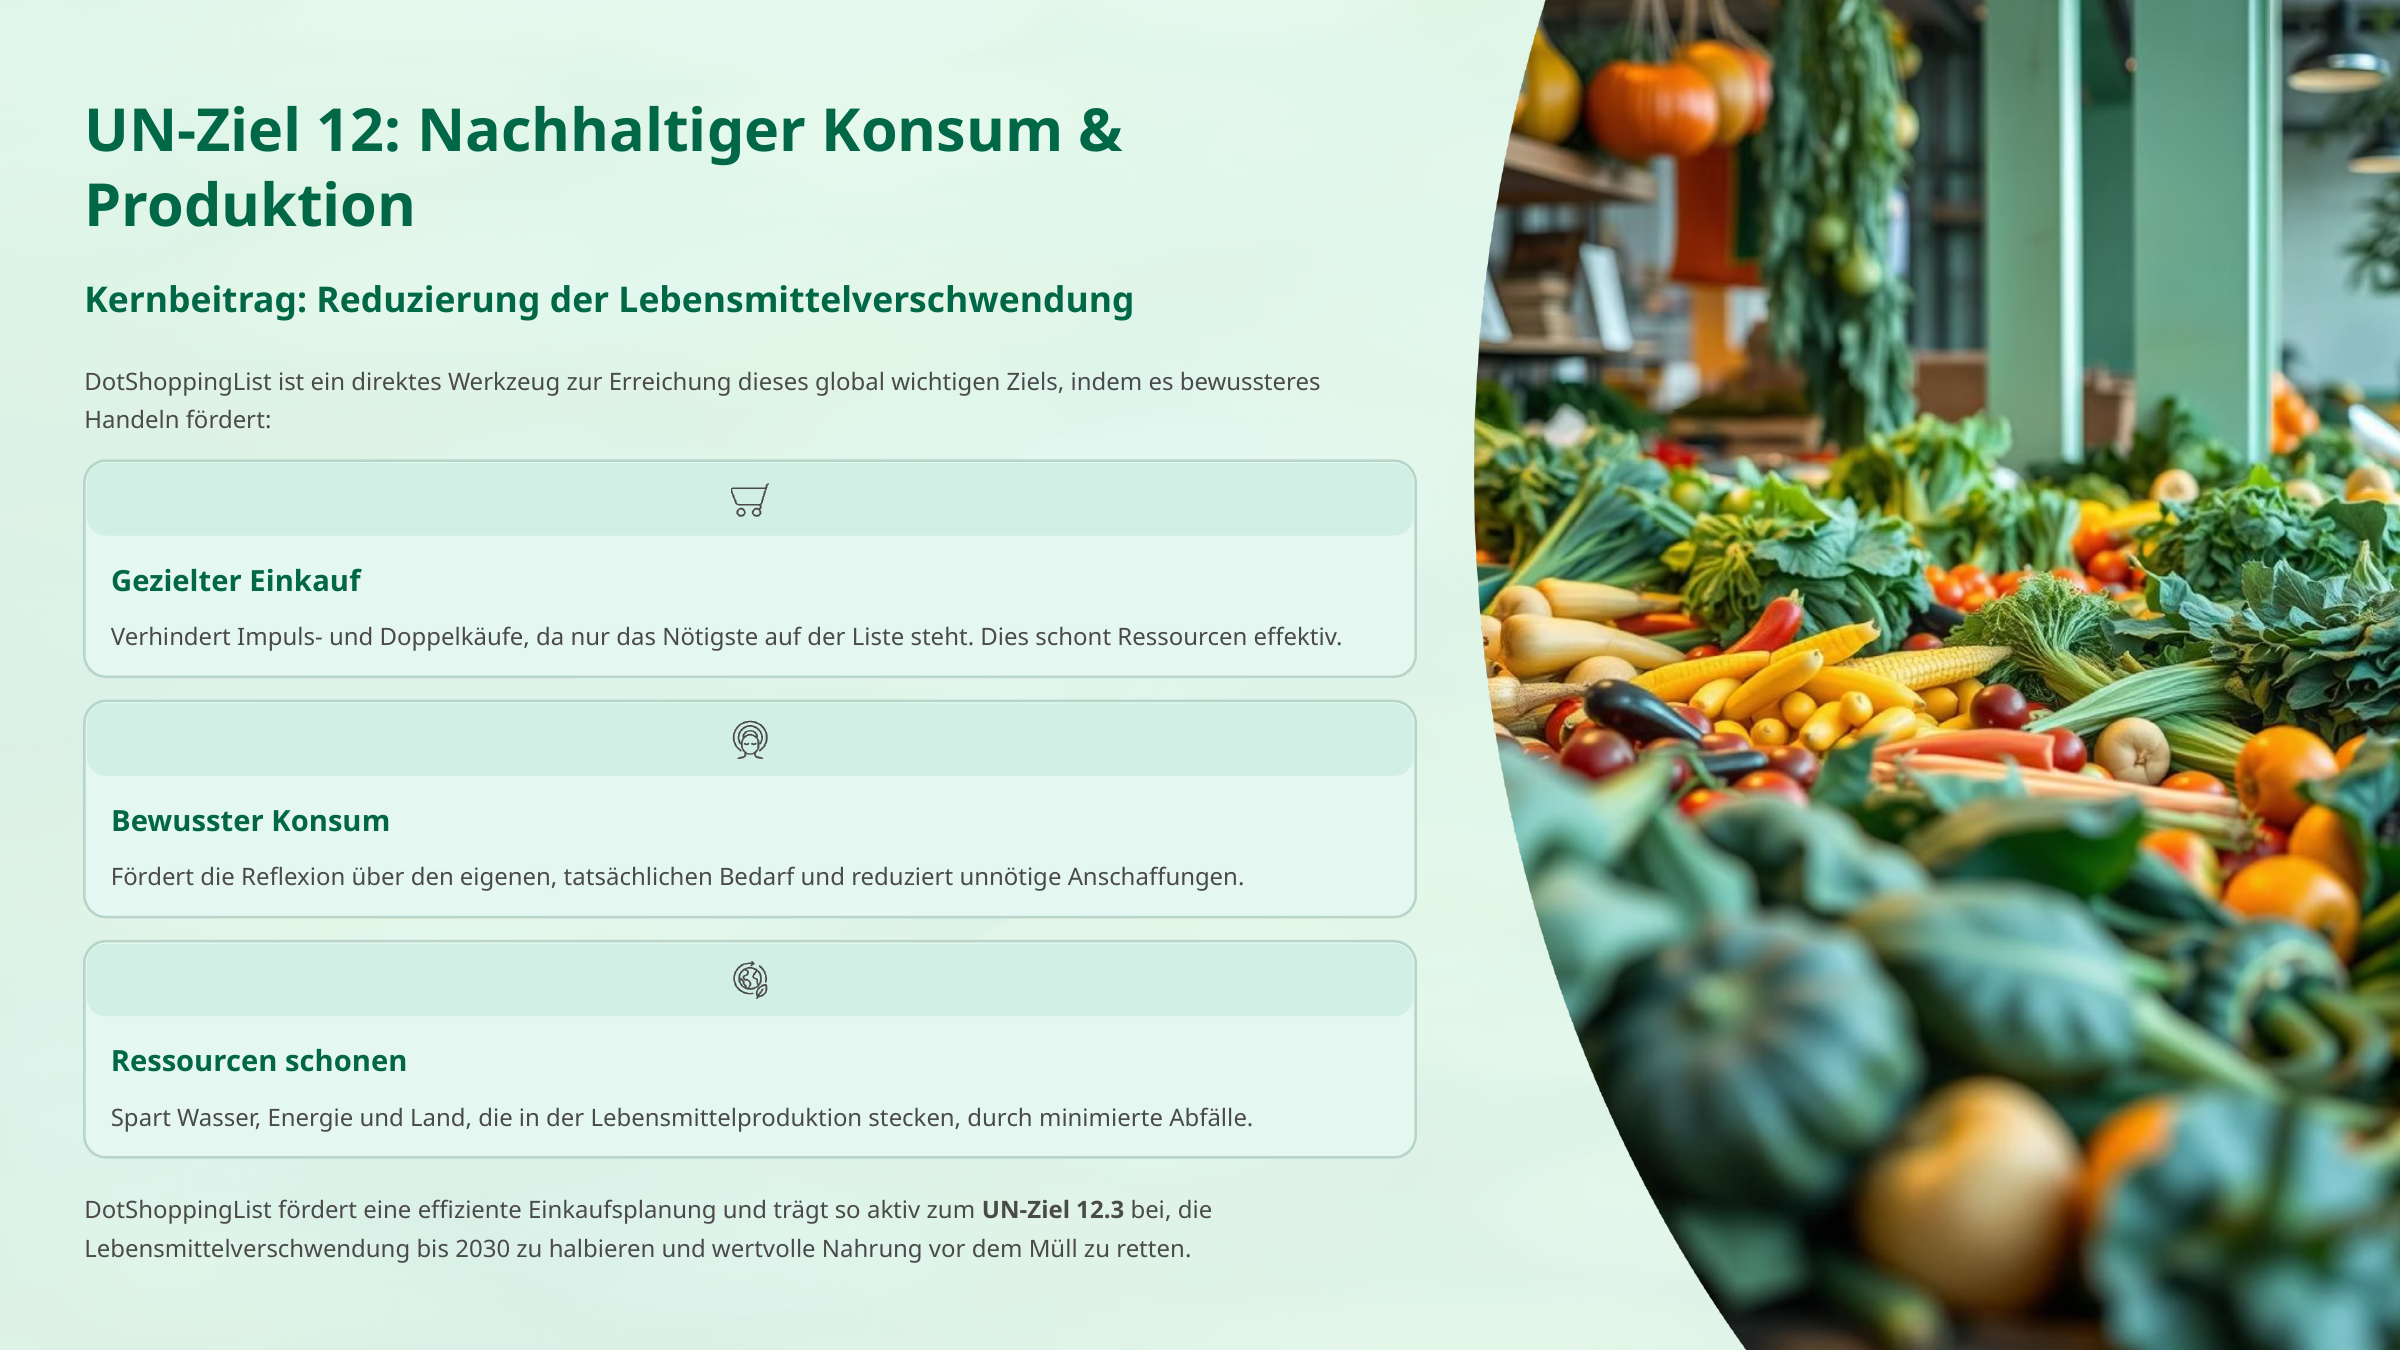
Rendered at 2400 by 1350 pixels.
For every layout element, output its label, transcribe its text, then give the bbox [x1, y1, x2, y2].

text_box [86, 943, 1414, 1017]
text_box Bewusster Konsum [110, 799, 413, 838]
picture [731, 716, 769, 762]
text_box DotShoppingList ist ein direktes Werkzeug zur Erreichung dieses global wichtigen Ziels, indem es bewussteres Handeln fördert: [84, 356, 1416, 434]
text_box Spart Wasser, Energie und Land, die in der Lebensmittelproduktion stecken, durch minimierte Abfälle. [110, 1092, 1389, 1131]
text_box [84, 941, 1416, 1158]
text_box [84, 700, 1416, 918]
picture [731, 476, 769, 522]
text_box DotShoppingList fördert eine effiziente Einkaufsplanung und trägt so aktiv zum UN-Ziel 12.3 bei, die Lebensmittelverschwendung bis 2030 zu halbieren und wertvolle Nahrung vor dem Müll zu retten. [84, 1184, 1416, 1262]
text_box Gezielter Einkauf [110, 559, 413, 598]
picture [1454, 0, 2400, 1350]
text_box Verhindert Impuls- und Doppelkäufe, da nur das Nötigste auf der Liste steht. Dies schont Ressourcen effektiv. [110, 611, 1389, 651]
text_box Ressourcen schonen [110, 1040, 426, 1078]
picture [731, 956, 769, 1002]
text_box [86, 463, 1414, 536]
text_box [86, 703, 1414, 776]
text_box [84, 460, 1416, 677]
text_box Fördert die Reflexion über den eigenen, tatsächlichen Bedarf und reduziert unnötige Anschaffungen. [110, 851, 1389, 891]
text_box Kernbeitrag: Reduzierung der Lebensmittelverschwendung [84, 274, 1176, 321]
text_box UN-Ziel 12: Nachhaltiger Konsum & Produktion [84, 88, 1416, 239]
